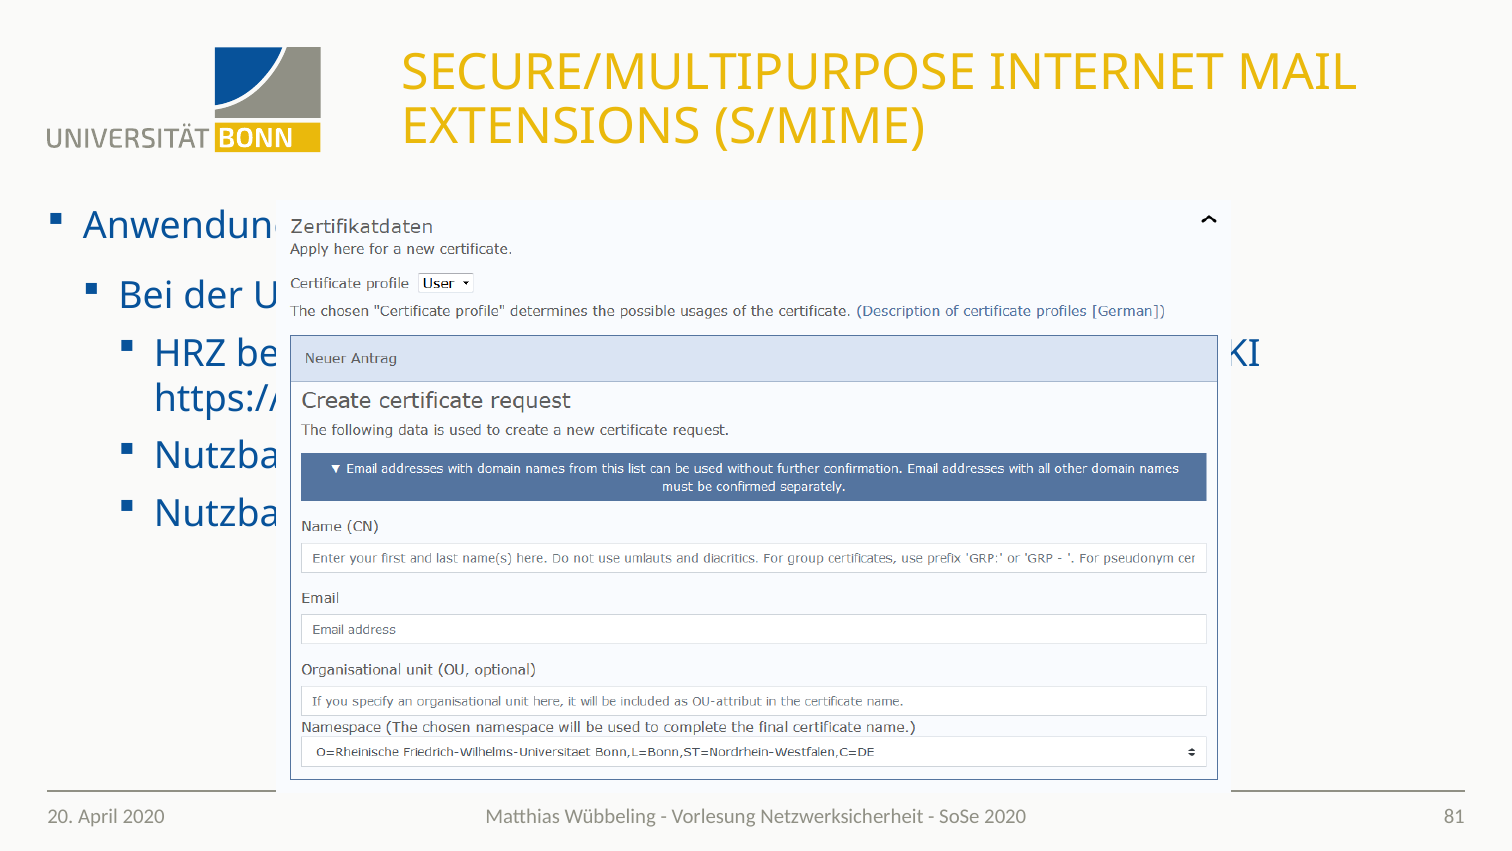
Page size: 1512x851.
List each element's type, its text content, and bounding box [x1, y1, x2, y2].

list Anwendungsbeispiele Bei der Universität Bonn: HRZ betreibt eine CA für die Universität Bonn über die DFN-PKI https://pki.pca.dfn.de/dfn-ca-global-g2/pub/ Nutzbar für Client/User-Zertifikate Nutzbar für Server-Zertifikate (Uni-Dienste) [47, 200, 275, 745]
list Anwendungsbeispiele Bei der Universität Bonn: HRZ betreibt eine CA für die Universität Bonn über die DFN-PKI https://pki.pca.dfn.de/dfn-ca-global-g2/pub/ Nutzbar für Client/User-Zertifikate Nutzbar für Server-Zertifikate (Uni-Dienste) [1231, 200, 1465, 745]
picture [276, 200, 1231, 793]
footer Matthias Wübbeling - Vorlesung Netzwerksicherheit - SoSe 2020 [342, 801, 1170, 839]
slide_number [47, 791, 189, 839]
slide_number 81 [1370, 791, 1465, 839]
title Secure/Multipurpose Internet Mail Extensions (S/MIME) [401, 47, 1465, 154]
